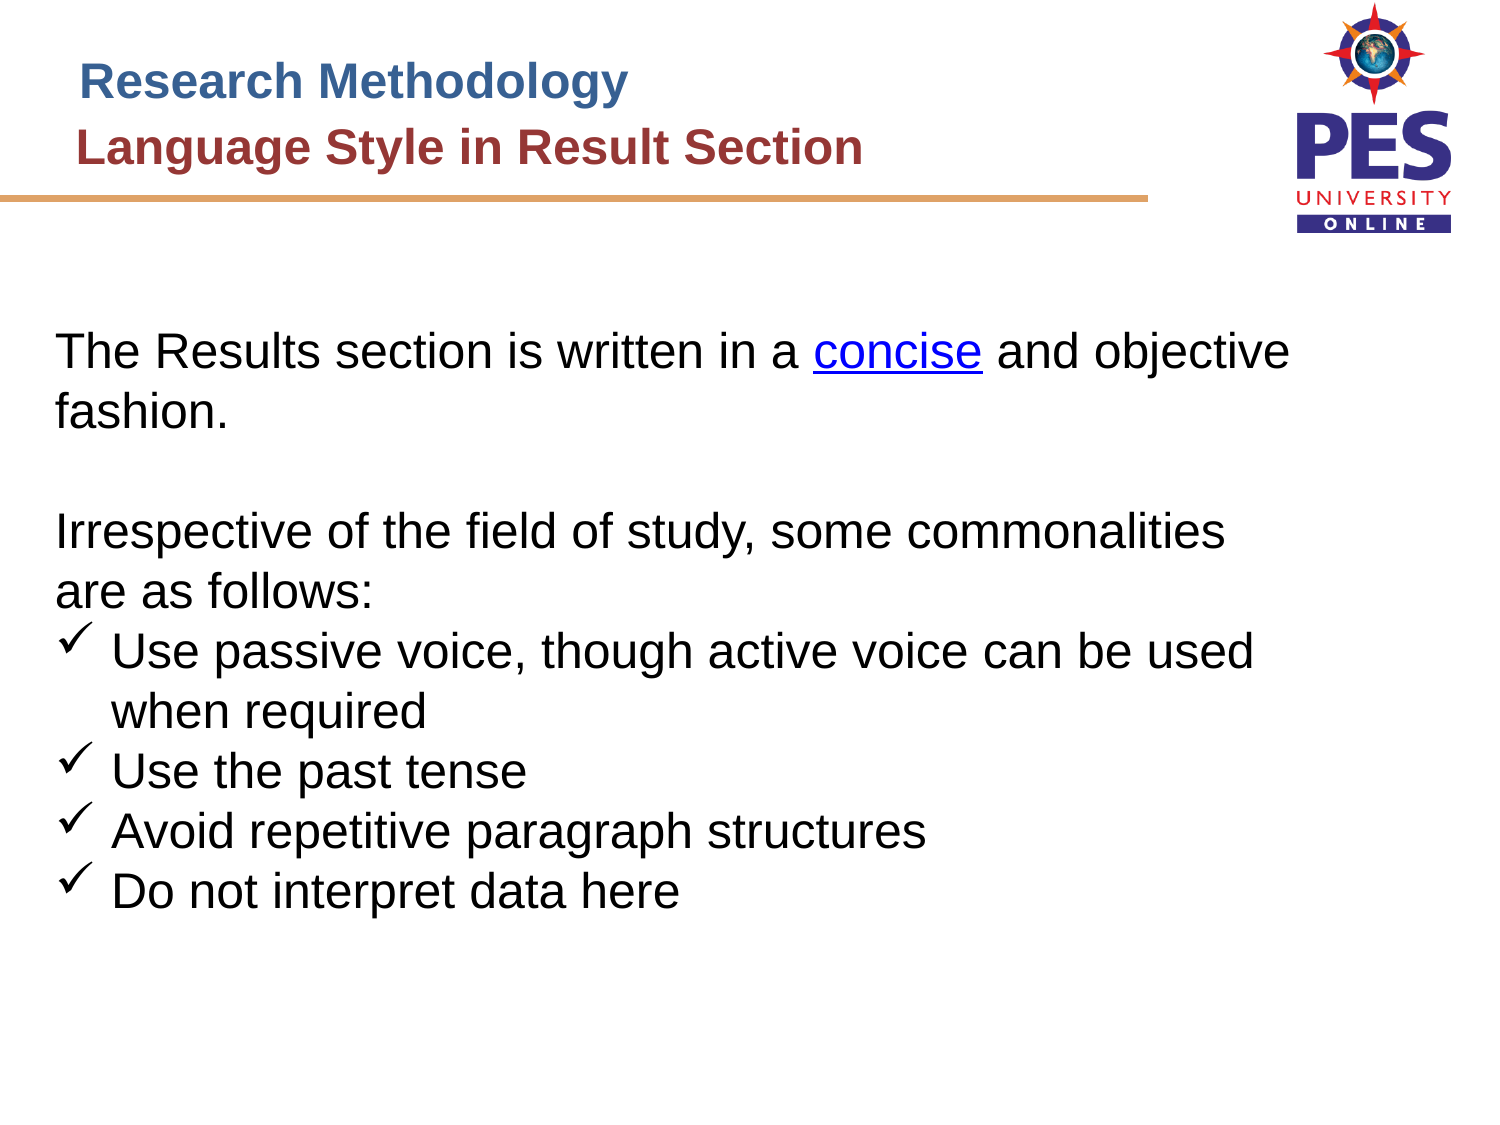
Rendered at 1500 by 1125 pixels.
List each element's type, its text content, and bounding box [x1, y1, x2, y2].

text_box Research Methodology [64, 41, 1292, 117]
picture [1297, 2, 1452, 233]
text_box Language Style in Result Section [60, 106, 1292, 182]
text_box The Results section is written in a concise and objective fashion. Irrespective of the field of study, some commonalities are as follows: Use passive voice, though active voice can be used when required Use the past tense Avoid repetitive paragraph structures Do not interpret data here [40, 221, 1319, 1106]
